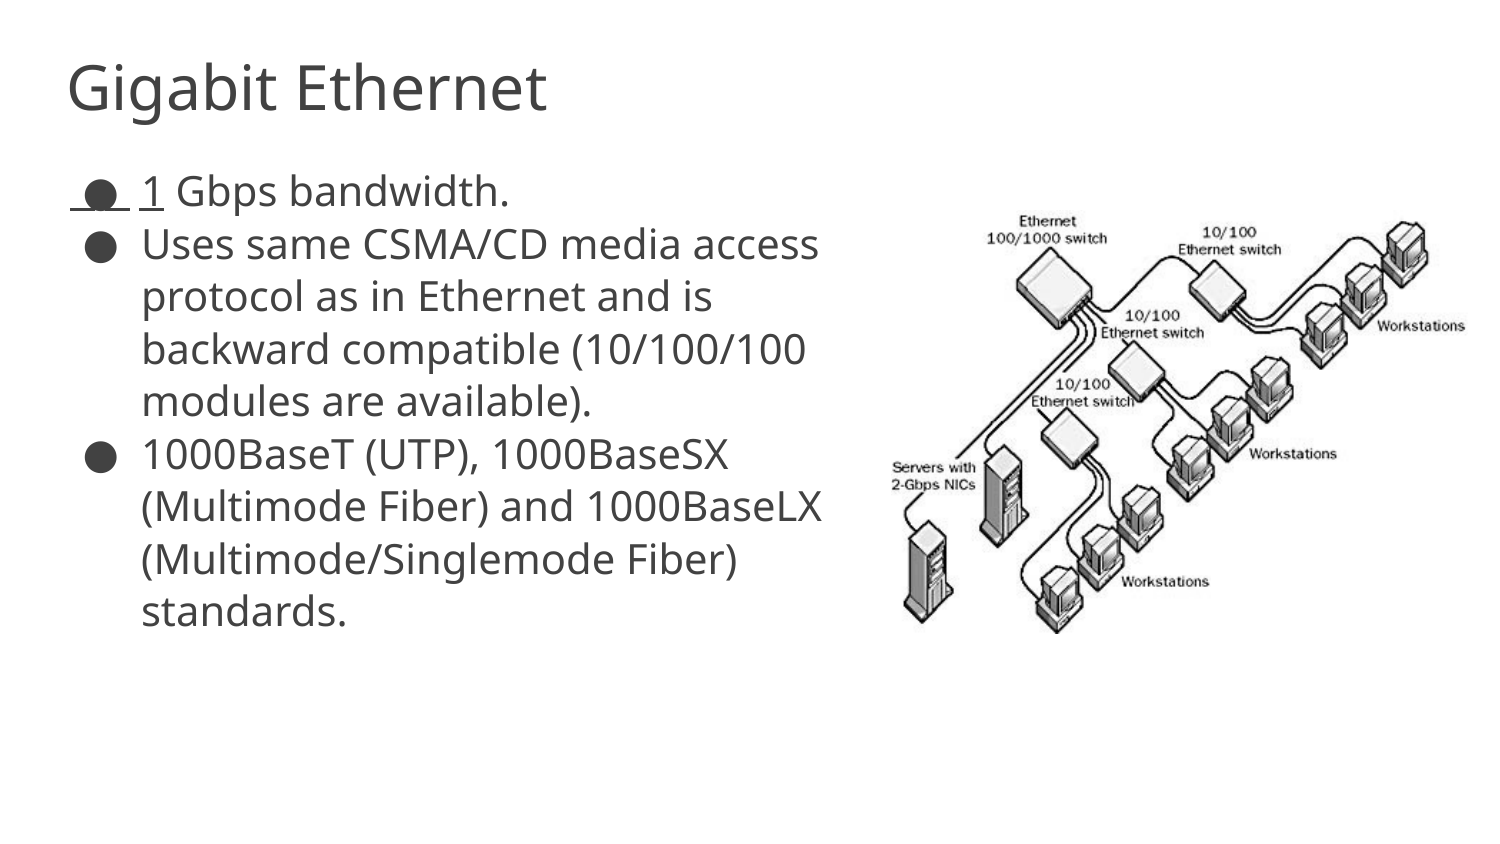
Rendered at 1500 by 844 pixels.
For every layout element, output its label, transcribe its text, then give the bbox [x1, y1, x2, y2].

title Gigabit Ethernet [51, 17, 1449, 139]
list 1 Gbps bandwidth. Uses same CSMA/CD media access protocol as in Ethernet and is backward compatible (10/100/100 modules are available). 1000BaseT (UTP), 1000BaseSX (Multimode Fiber) and 1000BaseLX (Multimode/Singlemode Fiber) standards. [51, 147, 874, 760]
picture [891, 209, 1468, 634]
